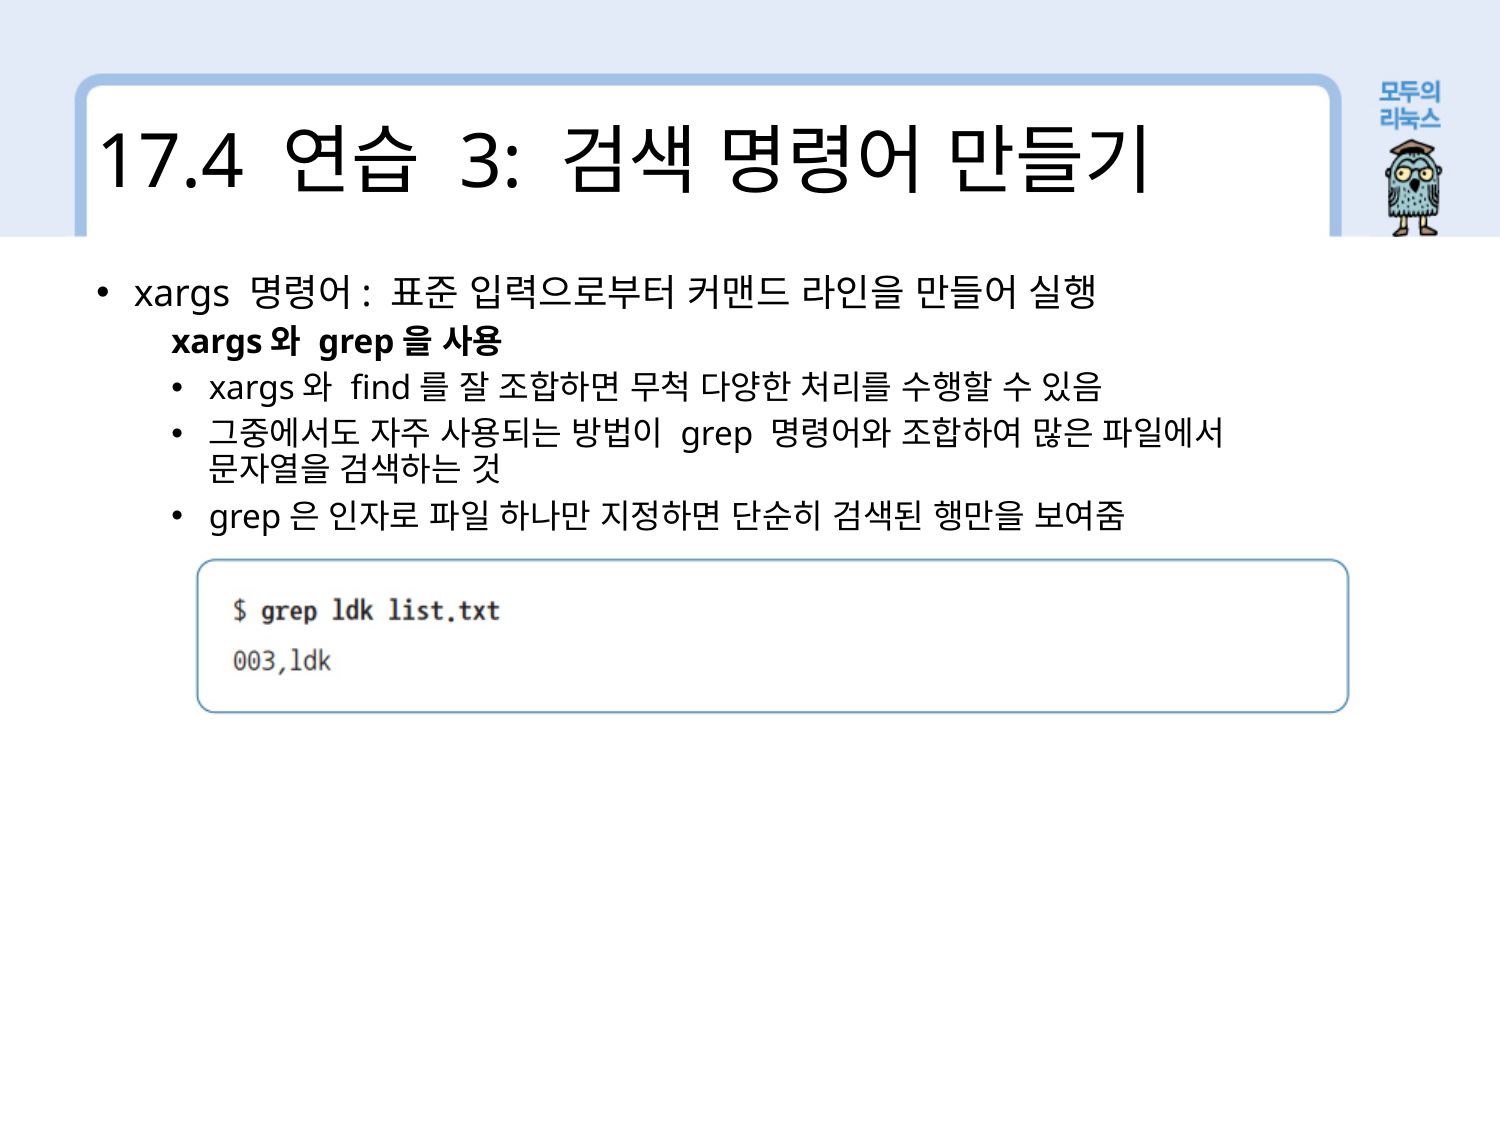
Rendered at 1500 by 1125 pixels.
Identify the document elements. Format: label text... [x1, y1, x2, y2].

text_box 17.4 연습 3: 검색 명령어 만들기 [81, 115, 1335, 221]
text_box xargs 명령어: 표준 입력으로부터 커맨드 라인을 만들어 실행 xargs와 grep을 사용 xargs와 find를 잘 조합하면 무척 다양한 처리를 수행할 수 있음 그중에서도 자주 사용되는 방법이 grep 명령어와 조합하여 많은 파일에서 문자열을 검색하는 것 grep은 인자로 파일 하나만 지정하면 단순히 검색된 행만을 보여줌 [81, 266, 1346, 1024]
picture [0, 0, 1500, 1125]
